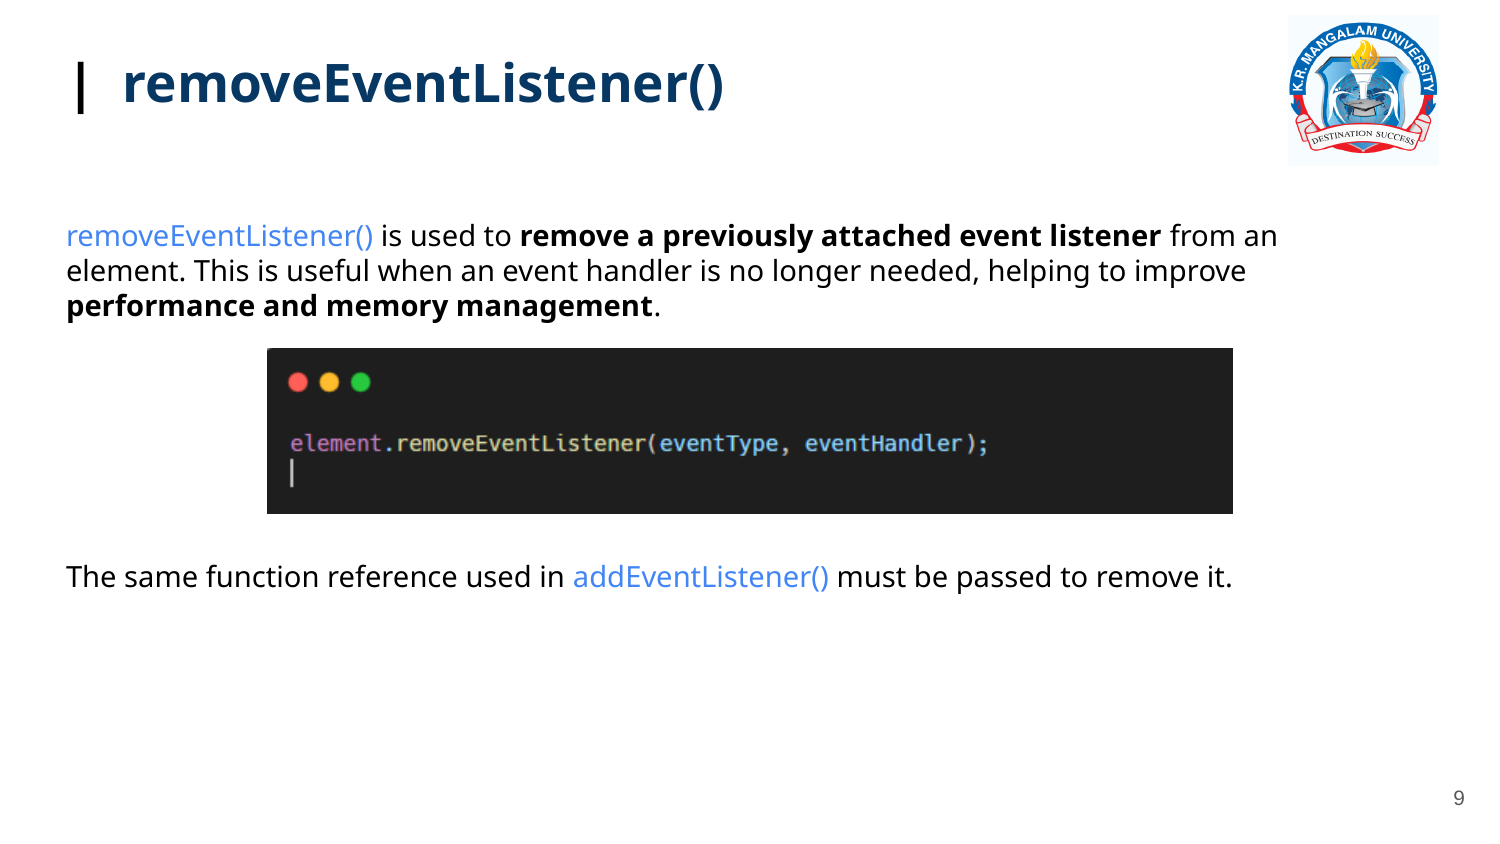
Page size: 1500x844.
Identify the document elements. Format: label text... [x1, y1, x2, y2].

text_box removeEventListener() is used to remove a previously attached event listener from an element. This is useful when an event handler is no longer needed, helping to improve performance and memory management. [51, 202, 1338, 338]
title | removeEventListener() [51, 34, 1277, 129]
text_box The same function reference used in addEventListener() must be passed to remove it. [51, 543, 1303, 609]
slide_number ‹#› [1389, 764, 1480, 830]
picture [1288, 15, 1440, 167]
picture [267, 348, 1233, 515]
